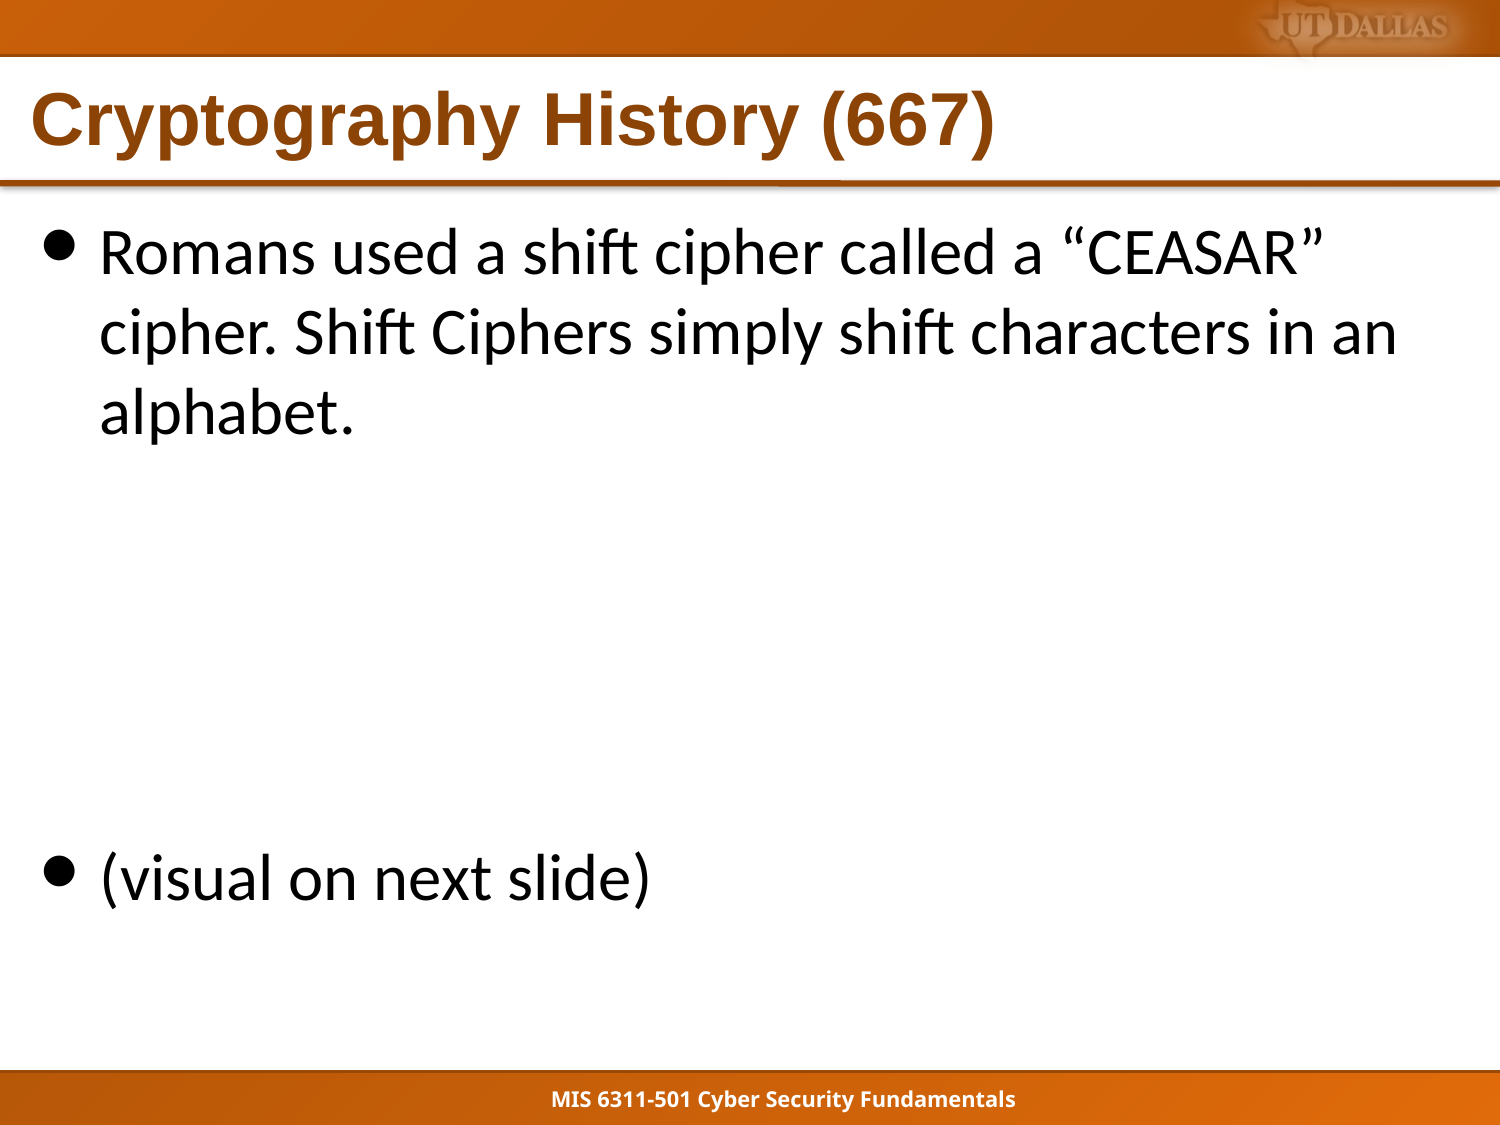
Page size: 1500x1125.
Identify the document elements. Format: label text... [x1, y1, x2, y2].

title Cryptography History (667) [0, 64, 1500, 178]
picture [1218, 0, 1500, 64]
list Romans used a shift cipher called a “CEASAR” cipher. Shift Ciphers simply shift characters in an alphabet. (visual on next slide) [24, 199, 1500, 1077]
